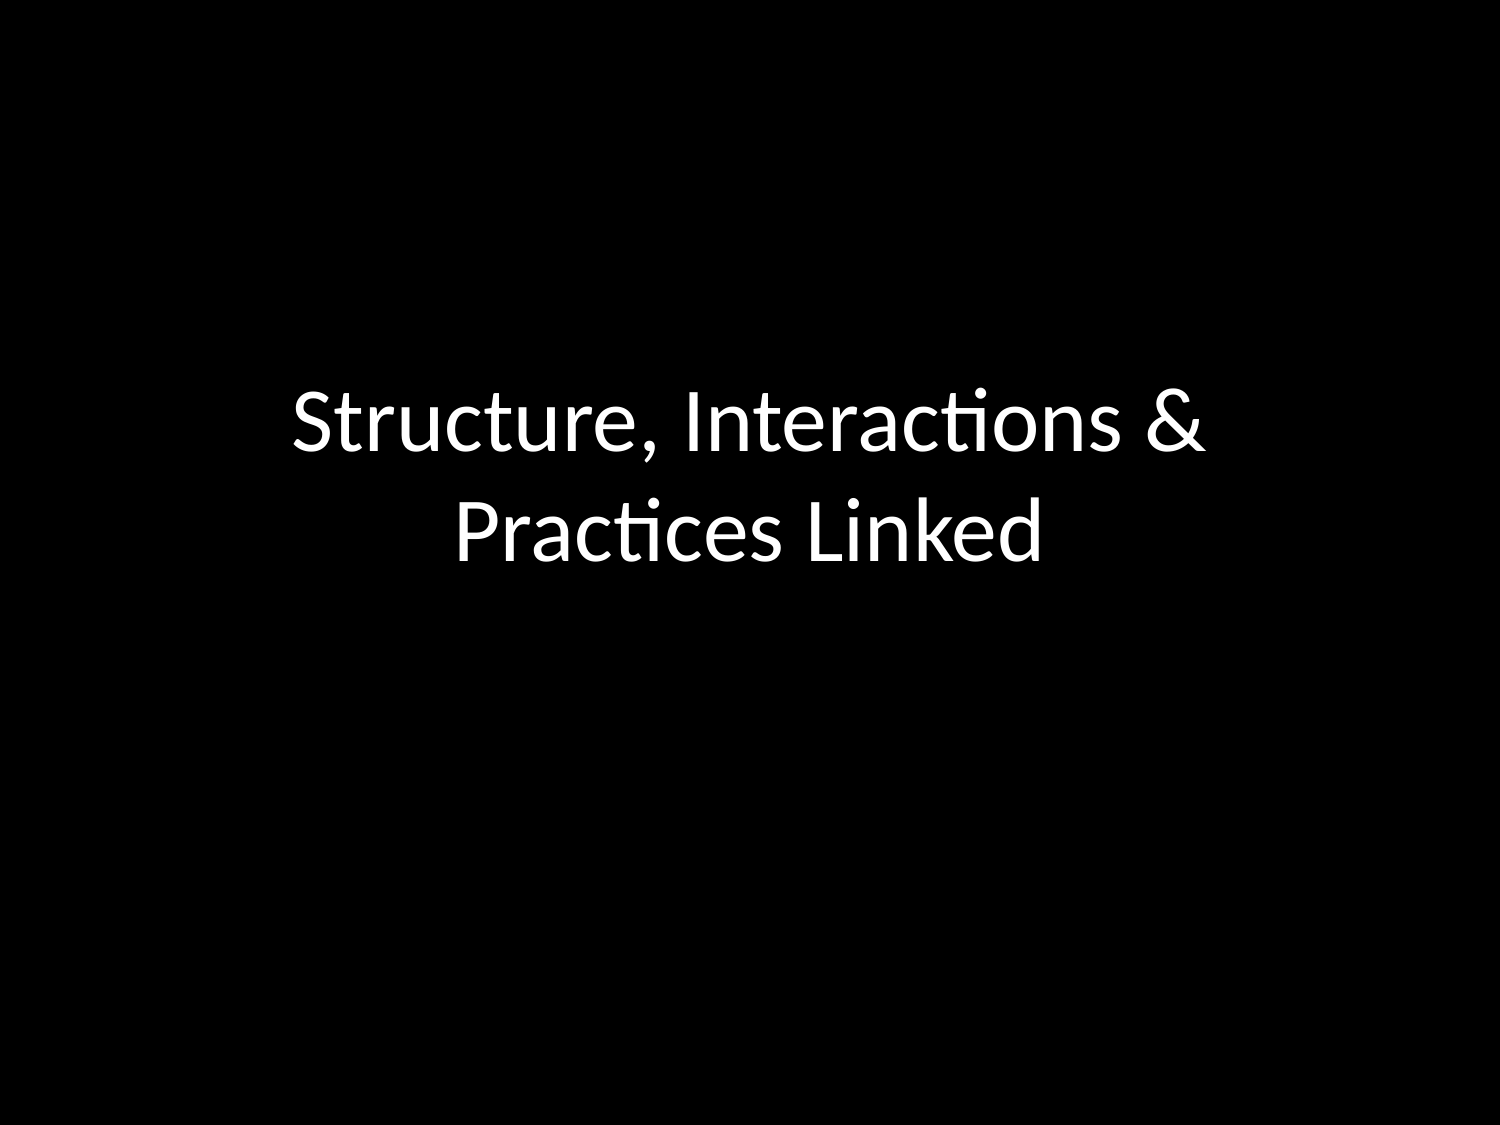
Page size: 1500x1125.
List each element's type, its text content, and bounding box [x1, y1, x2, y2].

title Structure, Interactions & Practices Linked [112, 349, 1388, 591]
